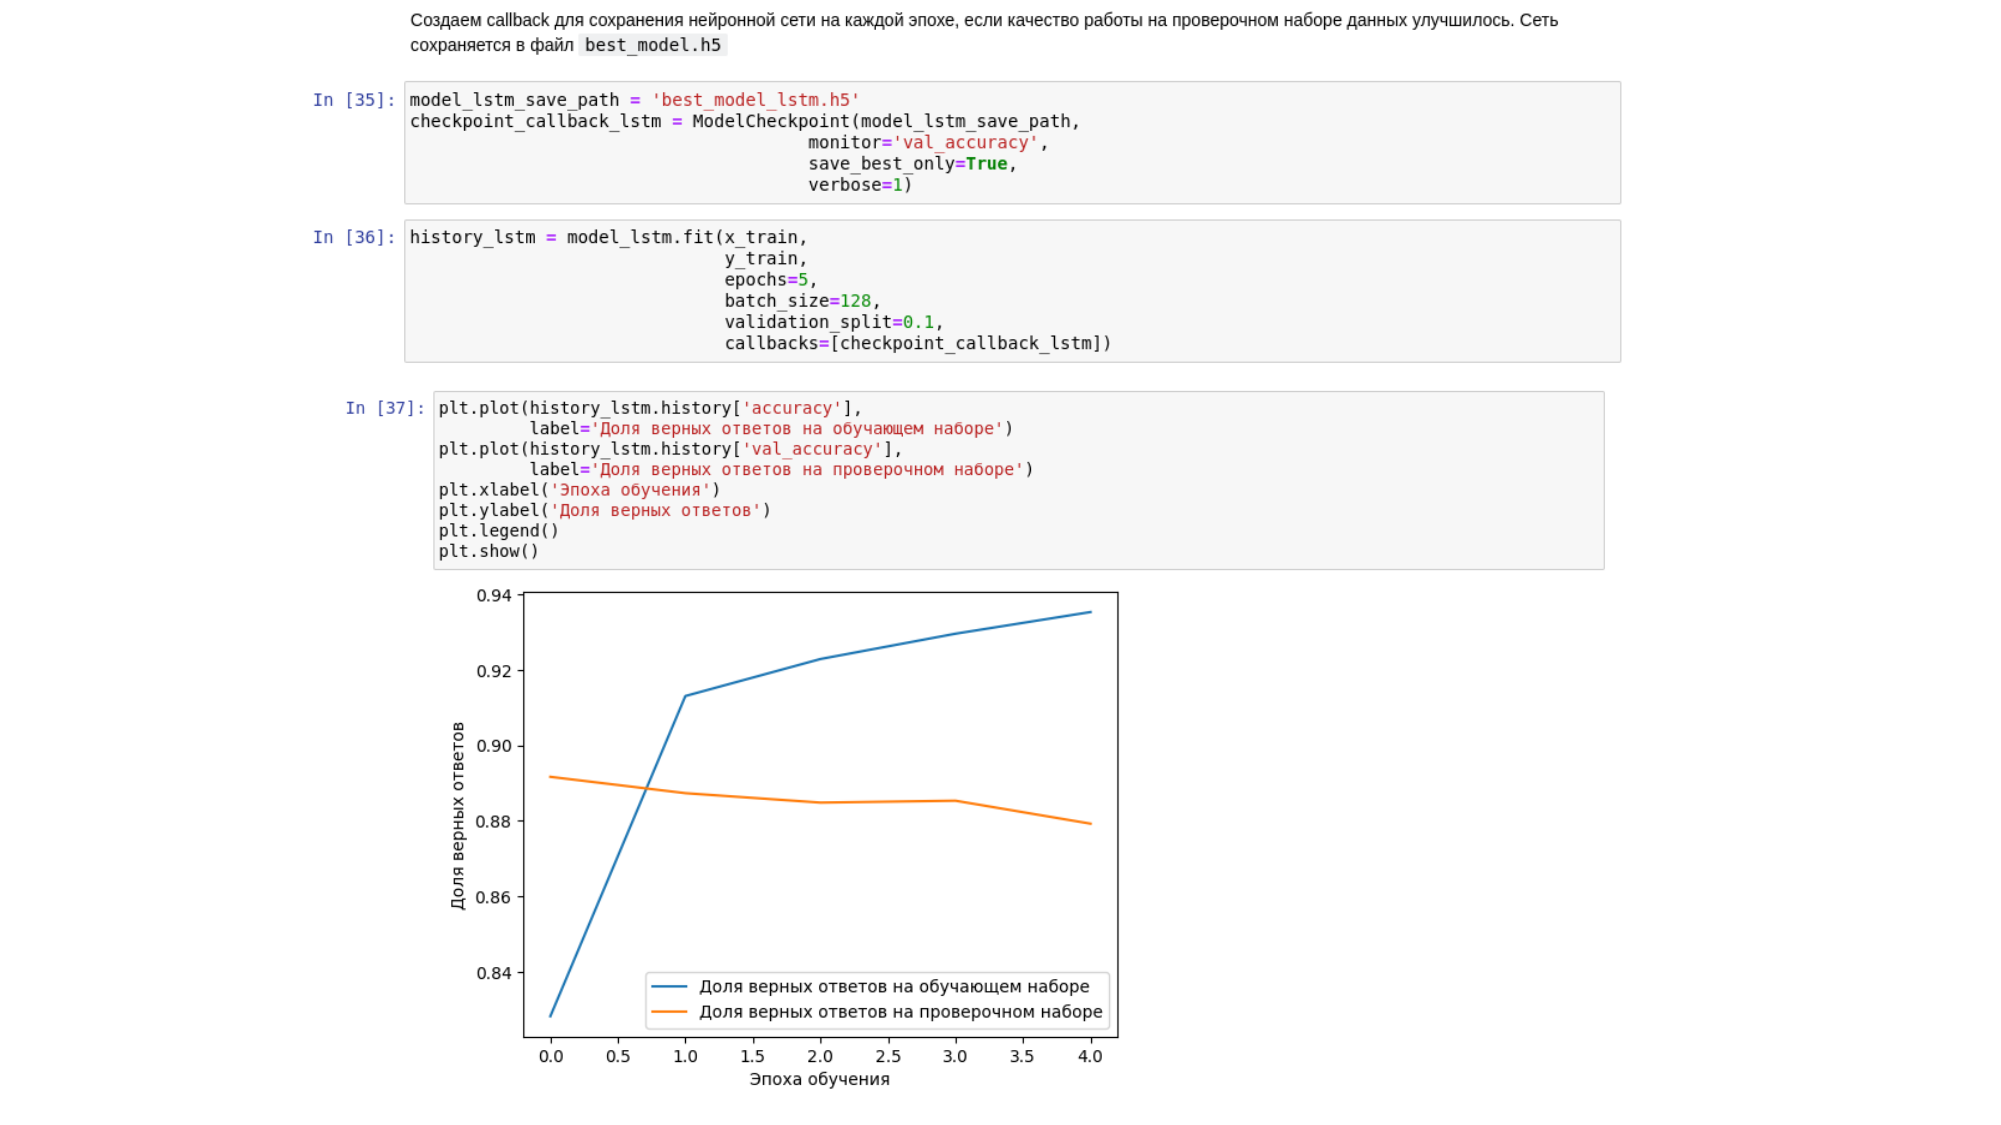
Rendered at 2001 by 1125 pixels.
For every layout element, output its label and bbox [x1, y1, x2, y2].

picture [334, 385, 1611, 1125]
list [296, 0, 1629, 373]
